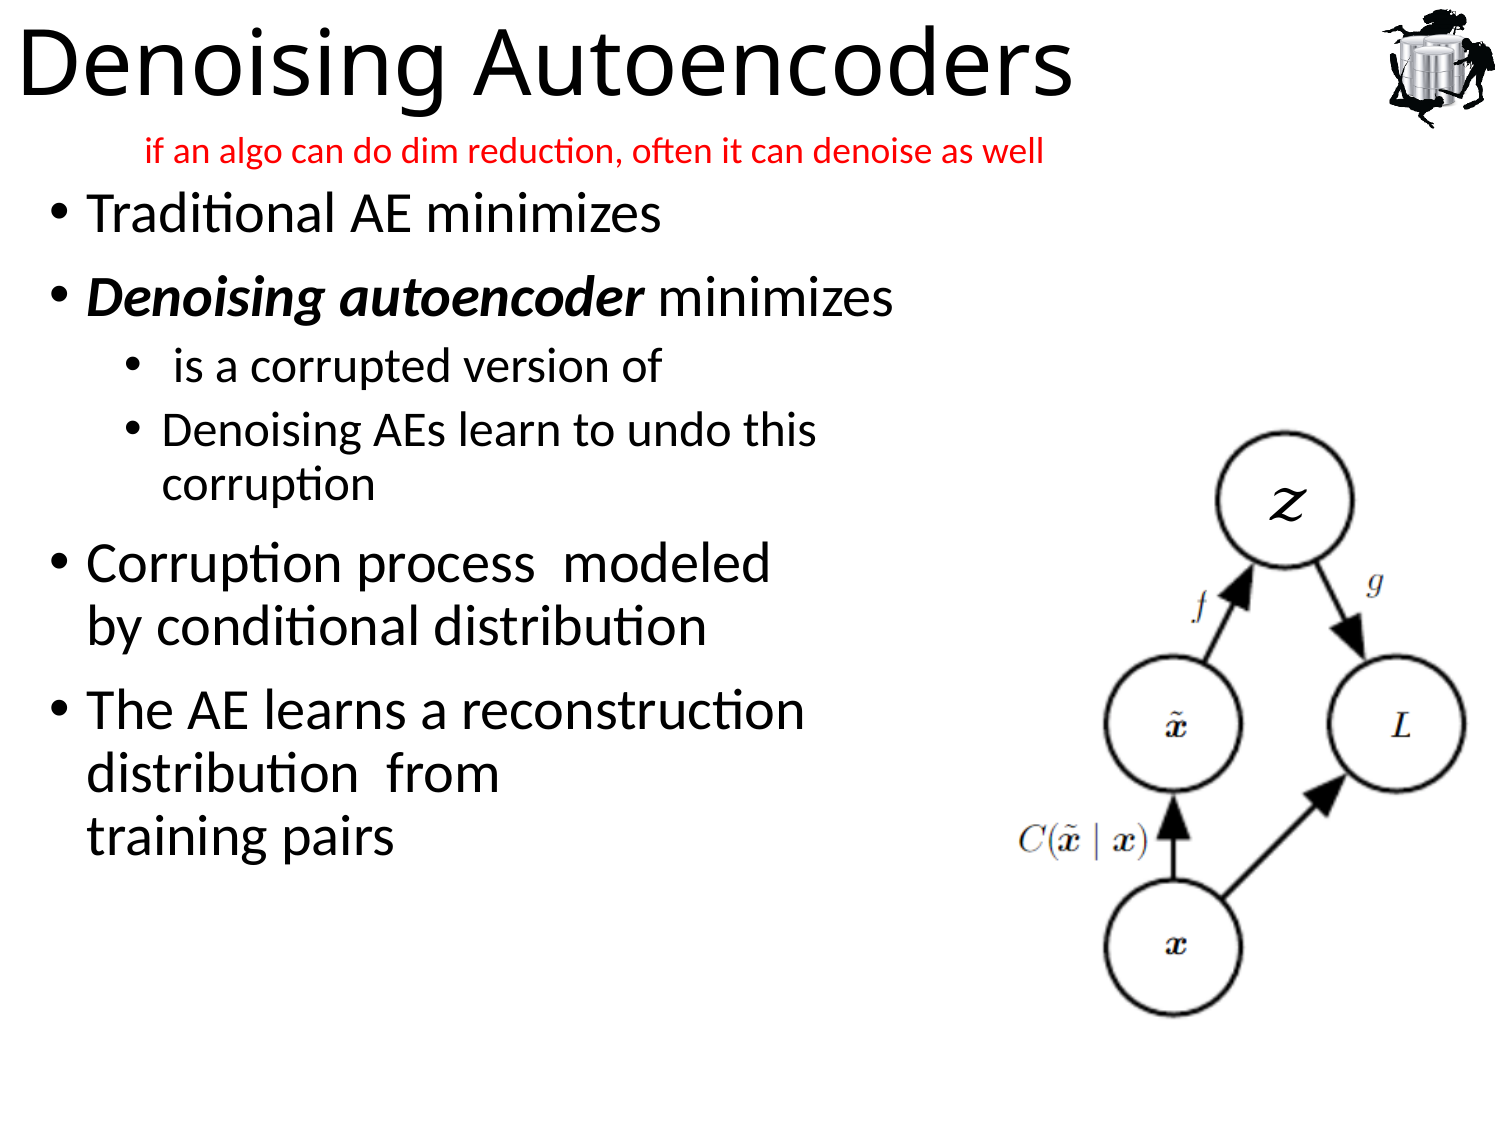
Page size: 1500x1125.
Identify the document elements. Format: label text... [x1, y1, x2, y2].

picture [1377, 5, 1498, 131]
picture [999, 400, 1500, 1057]
title Denoising Autoencoders [0, 0, 1377, 131]
text_box if an algo can do dim reduction, often it can denoise as well [129, 119, 1061, 179]
